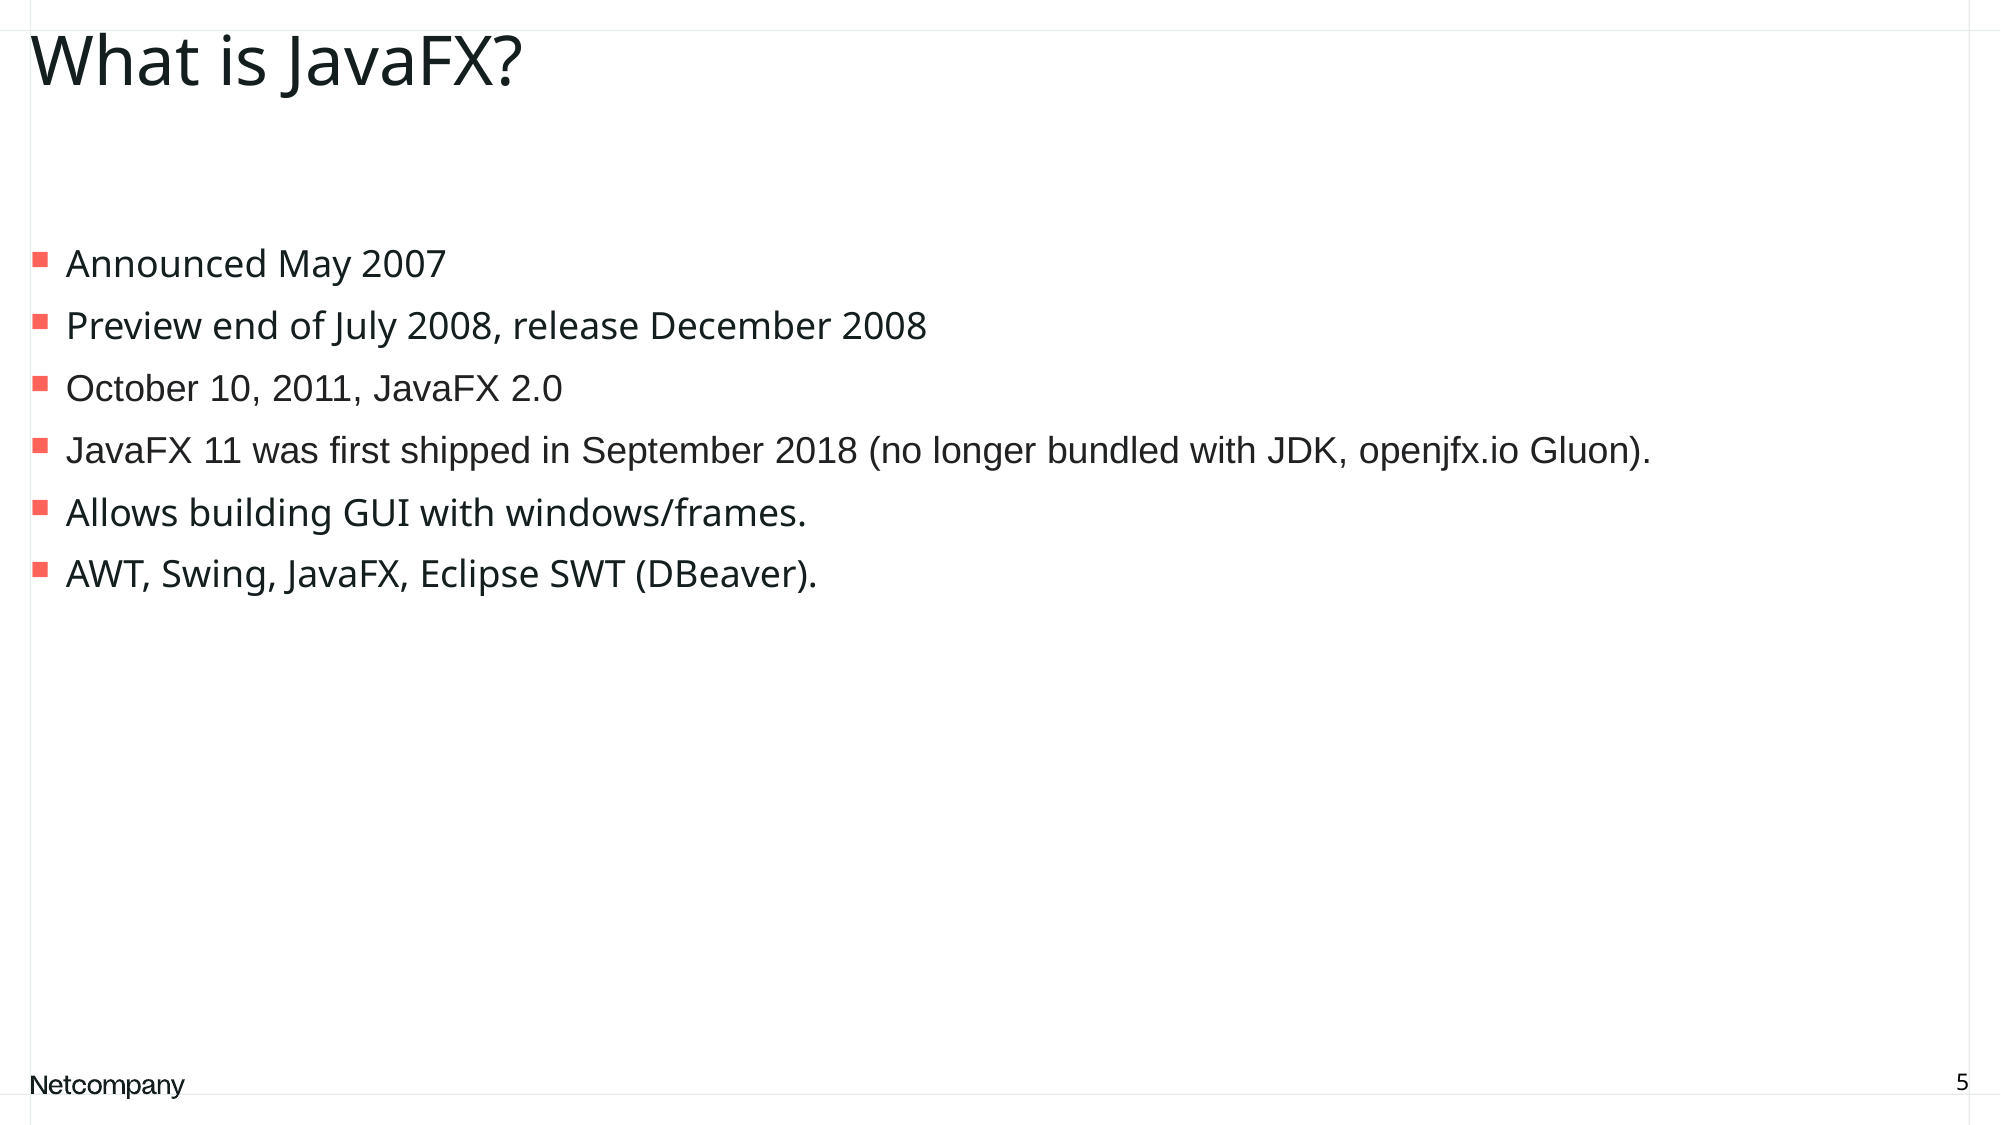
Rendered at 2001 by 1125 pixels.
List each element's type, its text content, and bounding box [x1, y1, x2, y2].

title What is JavaFX? [30, 30, 1970, 186]
list Announced May 2007 Preview end of July 2008, release December 2008 October 10, 2011, JavaFX 2.0 JavaFX 11 was first shipped in September 2018 (no longer bundled with JDK, openjfx.io Gluon). Allows building GUI with windows/frames. AWT, Swing, JavaFX, Eclipse SWT (DBeaver). [30, 235, 1970, 985]
slide_number 5 [1910, 1062, 1970, 1095]
